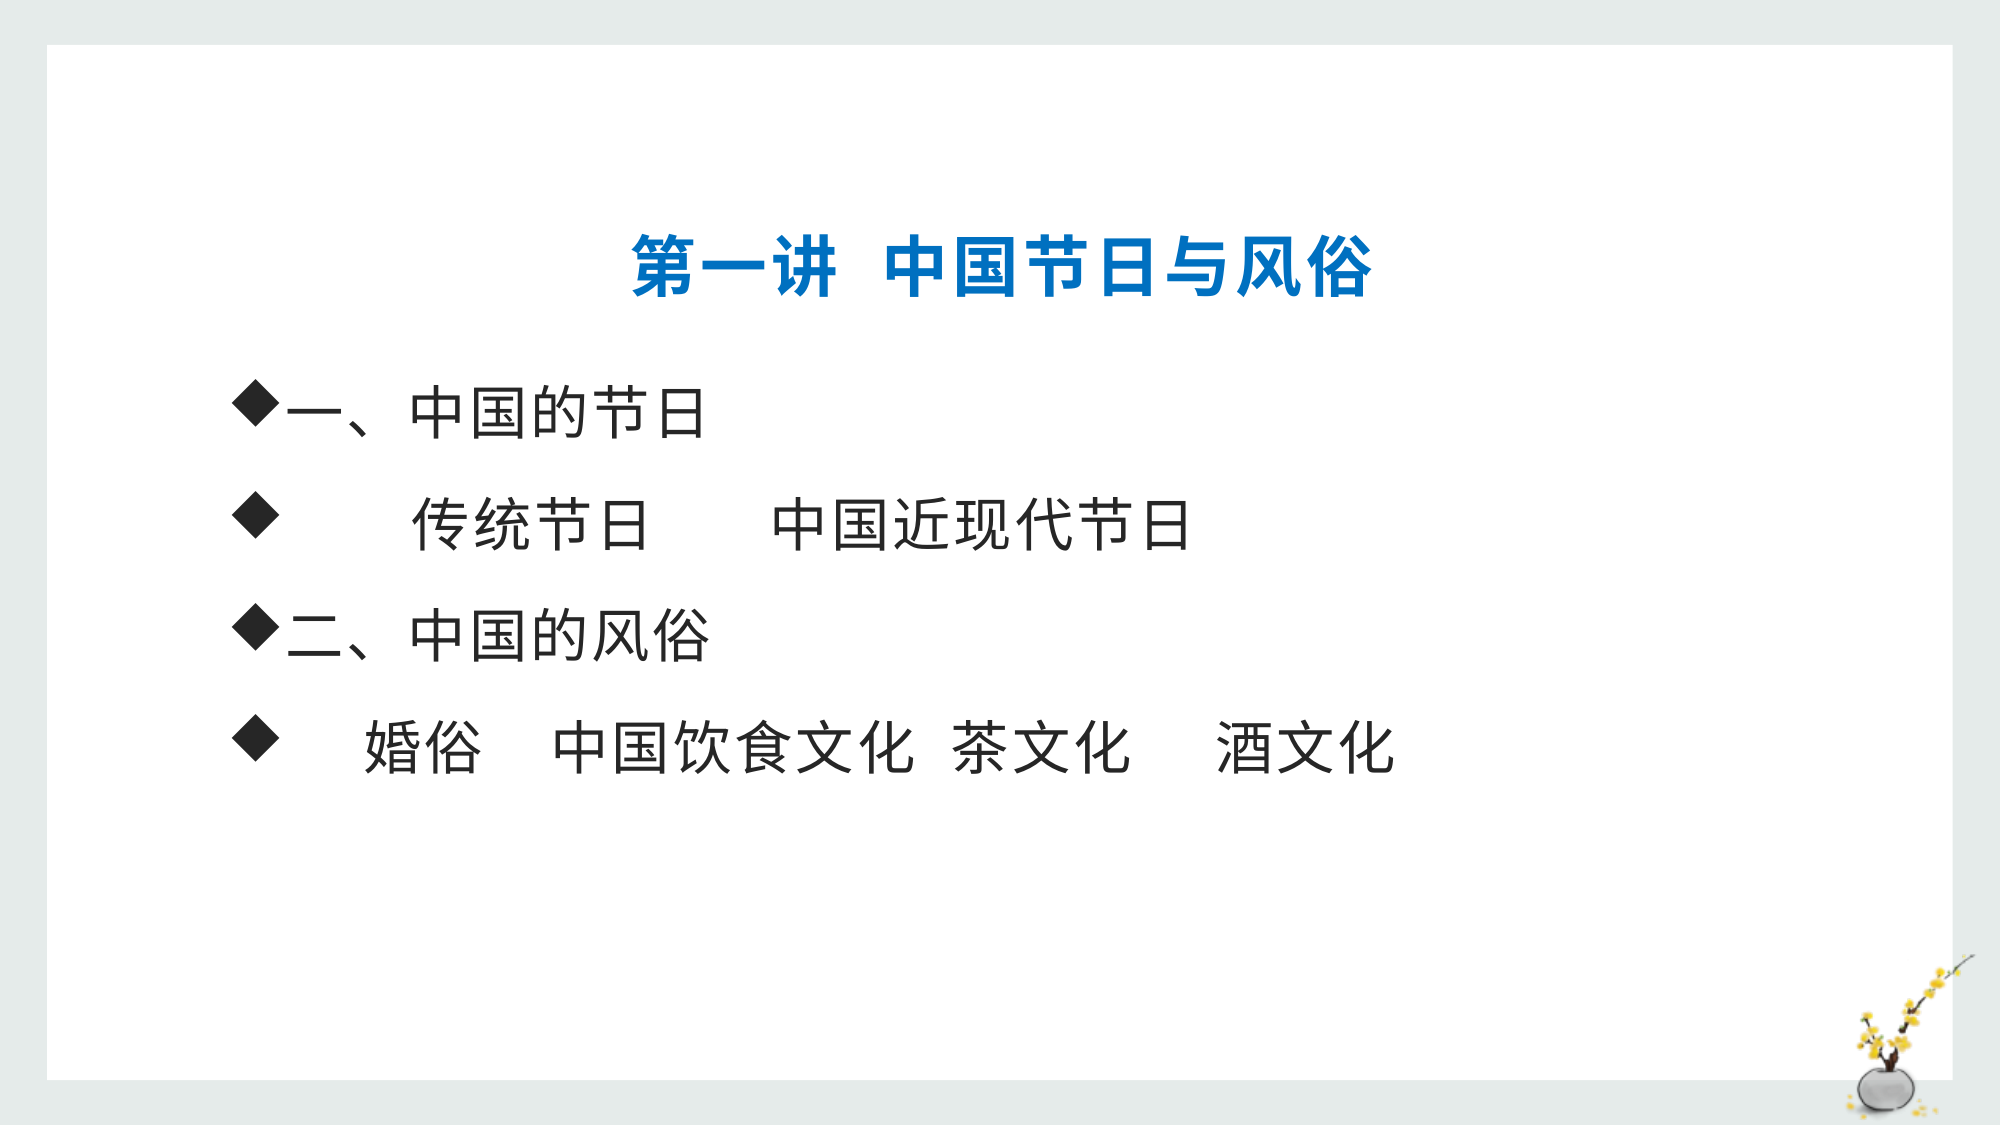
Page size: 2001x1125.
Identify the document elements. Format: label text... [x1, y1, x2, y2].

title 第一讲 中国节日与风俗 [210, 204, 1790, 324]
picture [1829, 942, 1983, 1125]
list 一、中国的节日 传统节日 中国近现代节日 二、中国的风俗 婚俗 中国饮食文化 茶文化 酒文化 [210, 354, 1790, 921]
